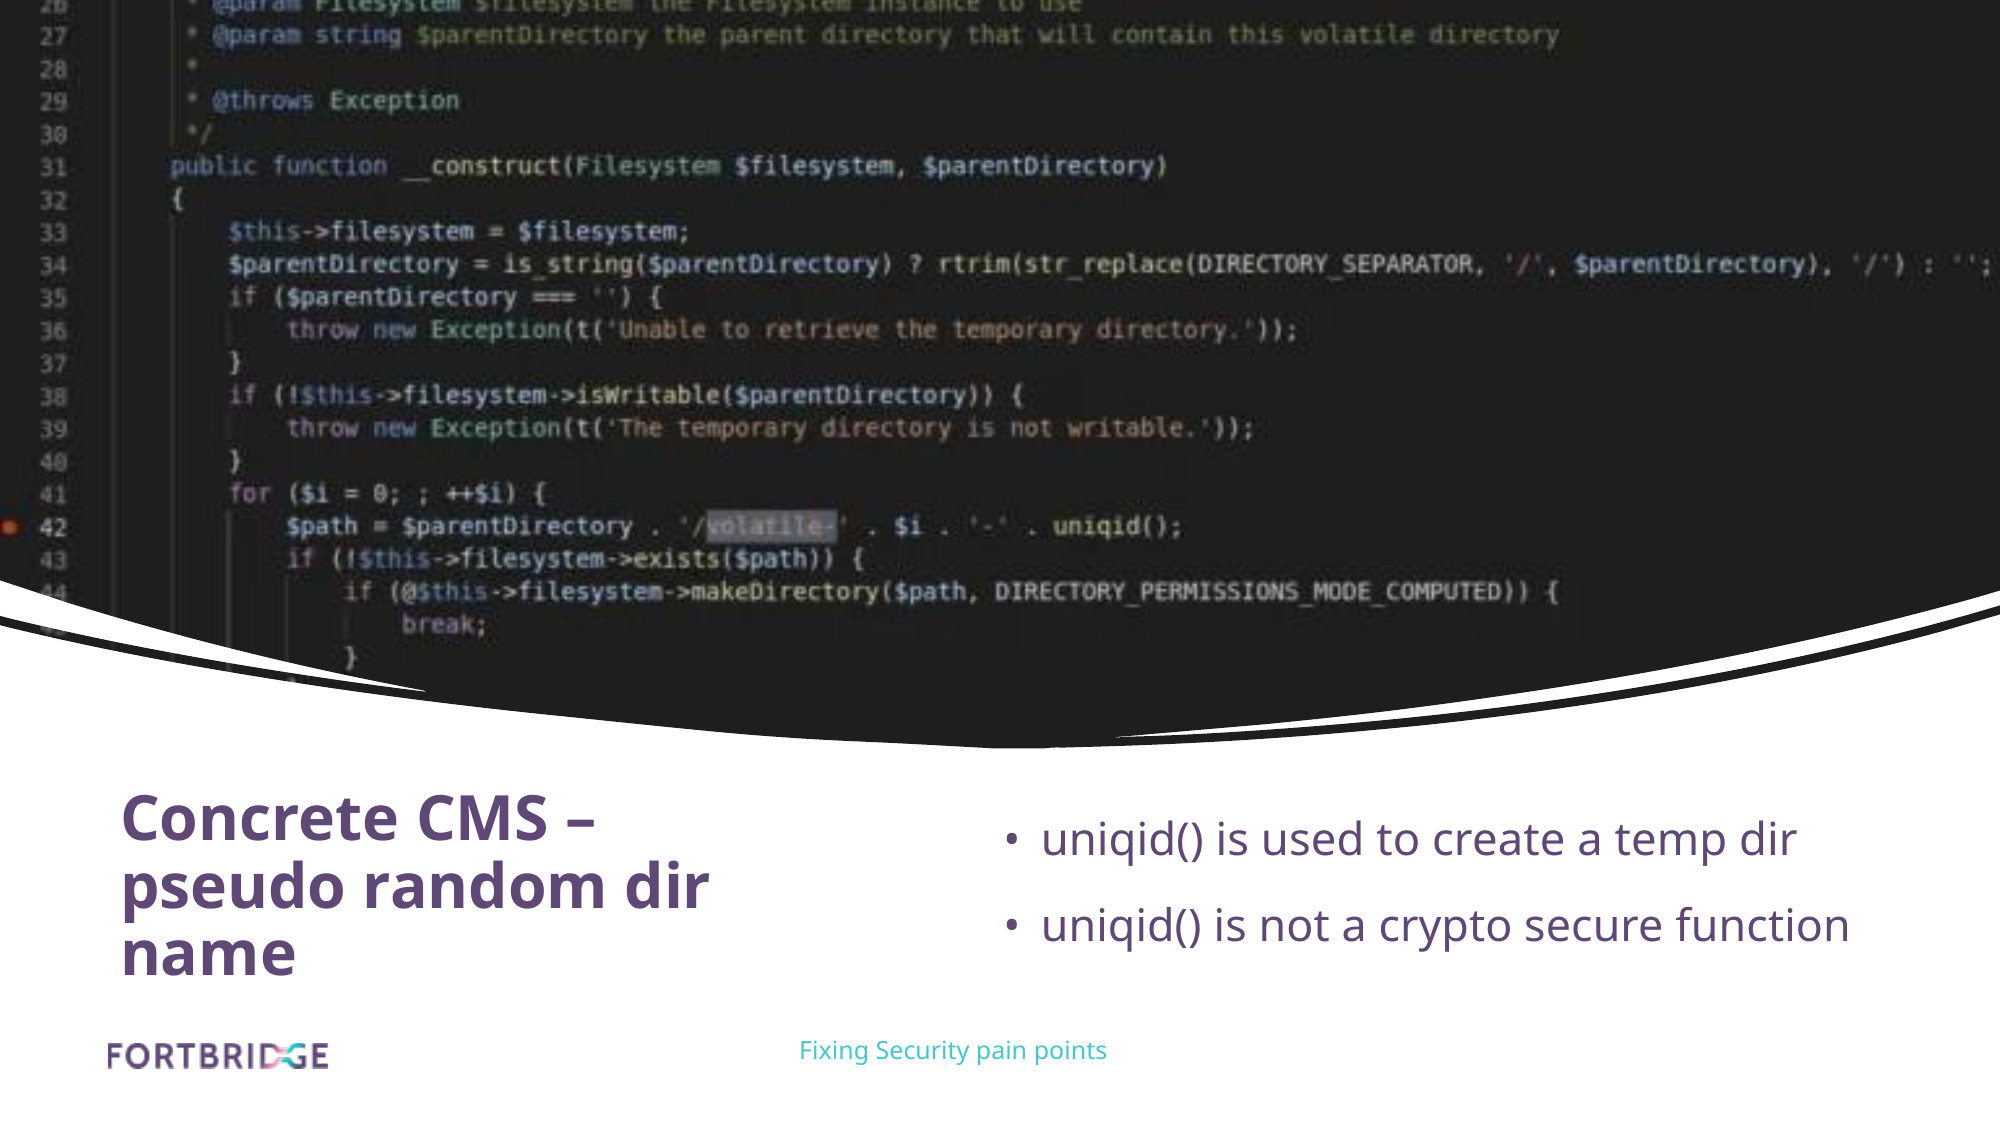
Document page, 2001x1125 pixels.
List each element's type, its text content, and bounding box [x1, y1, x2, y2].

text_box • [1003, 801, 1020, 865]
text_box uniqid() is not a crypto secure function [1040, 887, 1881, 951]
text_box Fixing Security pain points [799, 1030, 1170, 1065]
text_box • [1003, 887, 1020, 951]
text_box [0, 0, 2000, 749]
text_box uniqid() is used to create a temp dir [1040, 801, 1843, 865]
text_box Concrete CMS – pseudo random dir name [120, 786, 869, 988]
text_box [107, 1043, 329, 1069]
